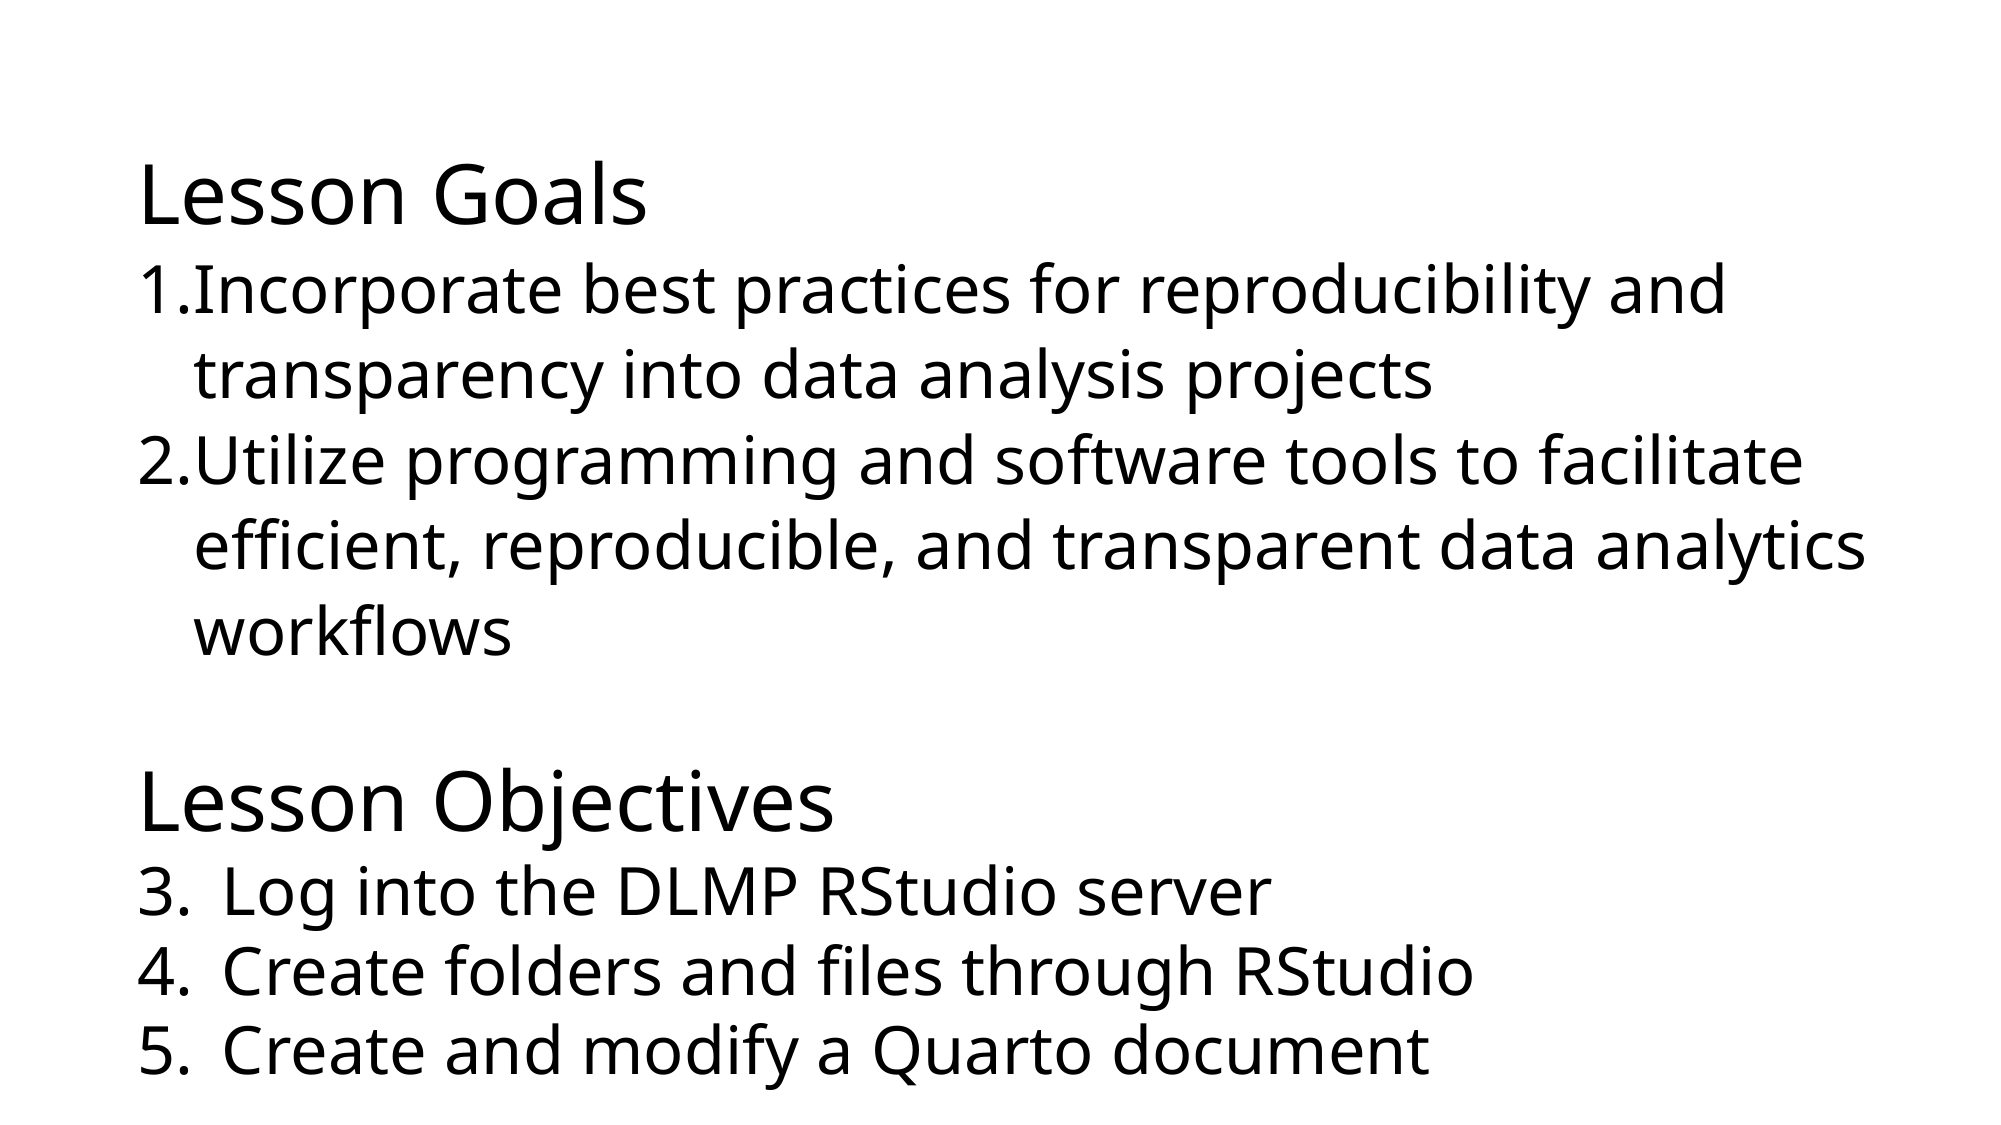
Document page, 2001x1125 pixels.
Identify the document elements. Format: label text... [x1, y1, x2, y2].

text_box Lesson Goals Incorporate best practices for reproducibility and transparency into data analysis projects Utilize programming and software tools to facilitate efficient, reproducible, and transparent data analytics workflows Lesson Objectives Log into the DLMP RStudio server Create folders and files through RStudio Create and modify a Quarto document [122, 133, 1918, 1125]
